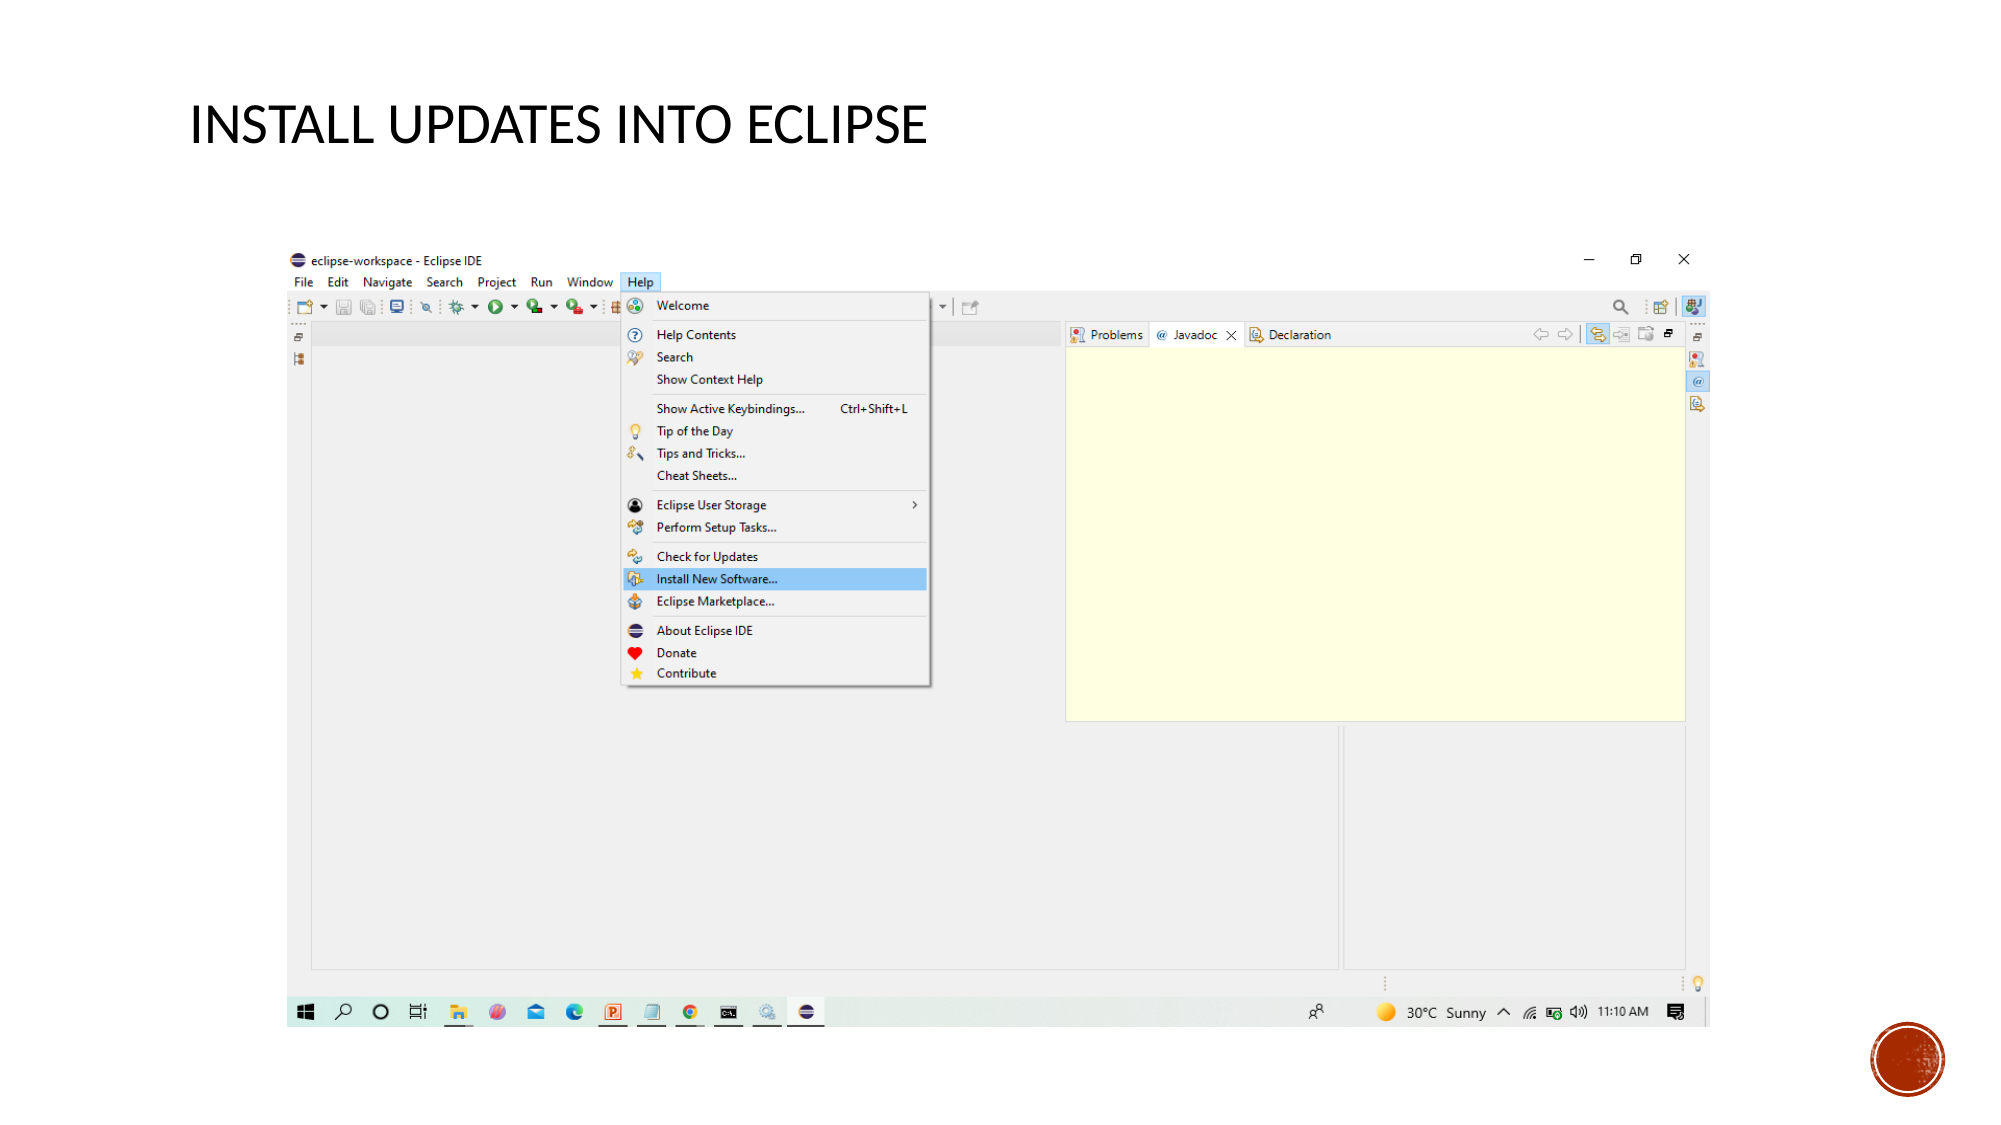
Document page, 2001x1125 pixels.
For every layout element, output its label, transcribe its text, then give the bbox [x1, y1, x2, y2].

title INSTALL UPDATES into eclipse [174, 47, 1623, 163]
picture [287, 249, 1710, 1027]
